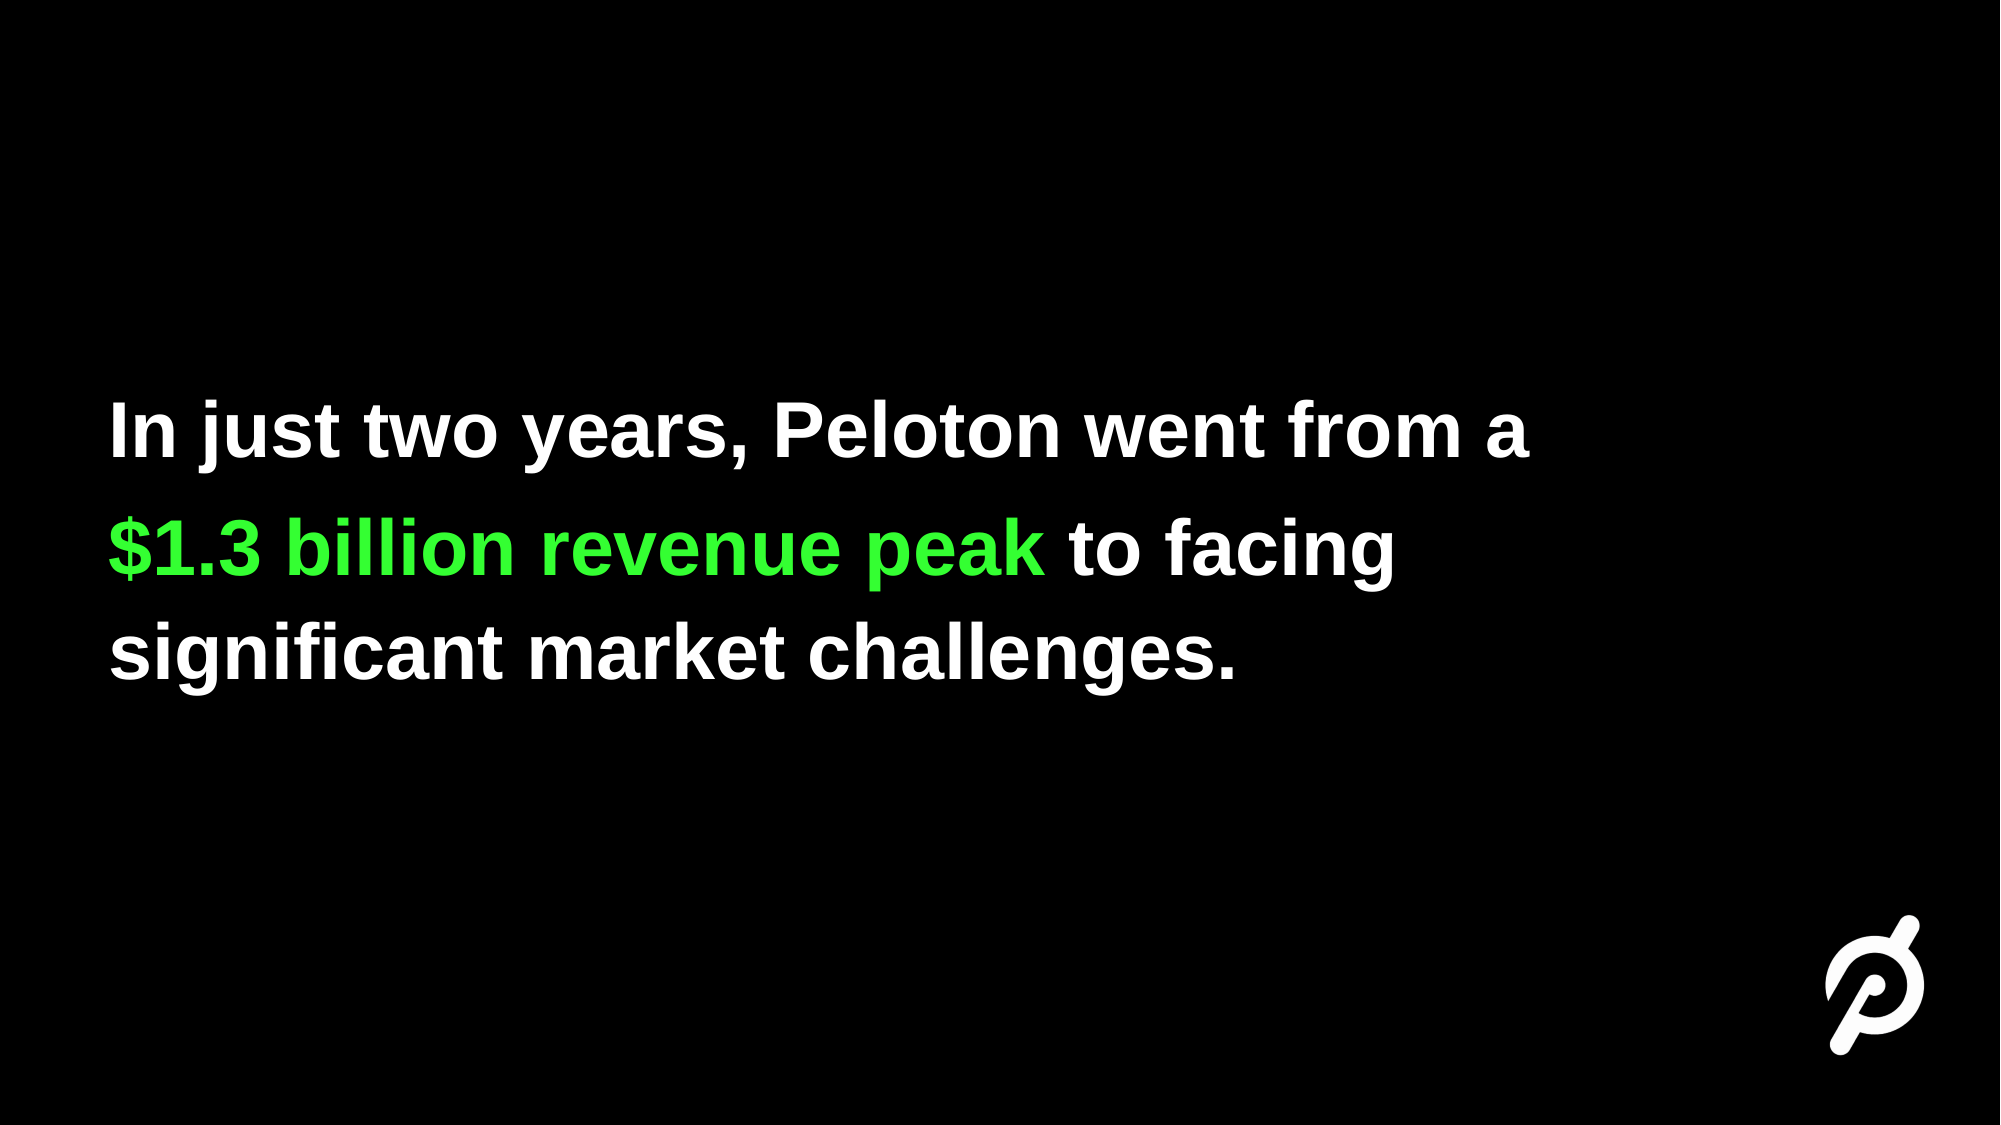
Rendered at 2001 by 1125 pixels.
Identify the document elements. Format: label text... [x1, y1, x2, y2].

picture [1805, 900, 1937, 1065]
list In just two years, Peloton went from a $1.3 billion revenue peak to facing significant market challenges. [108, 369, 1673, 756]
